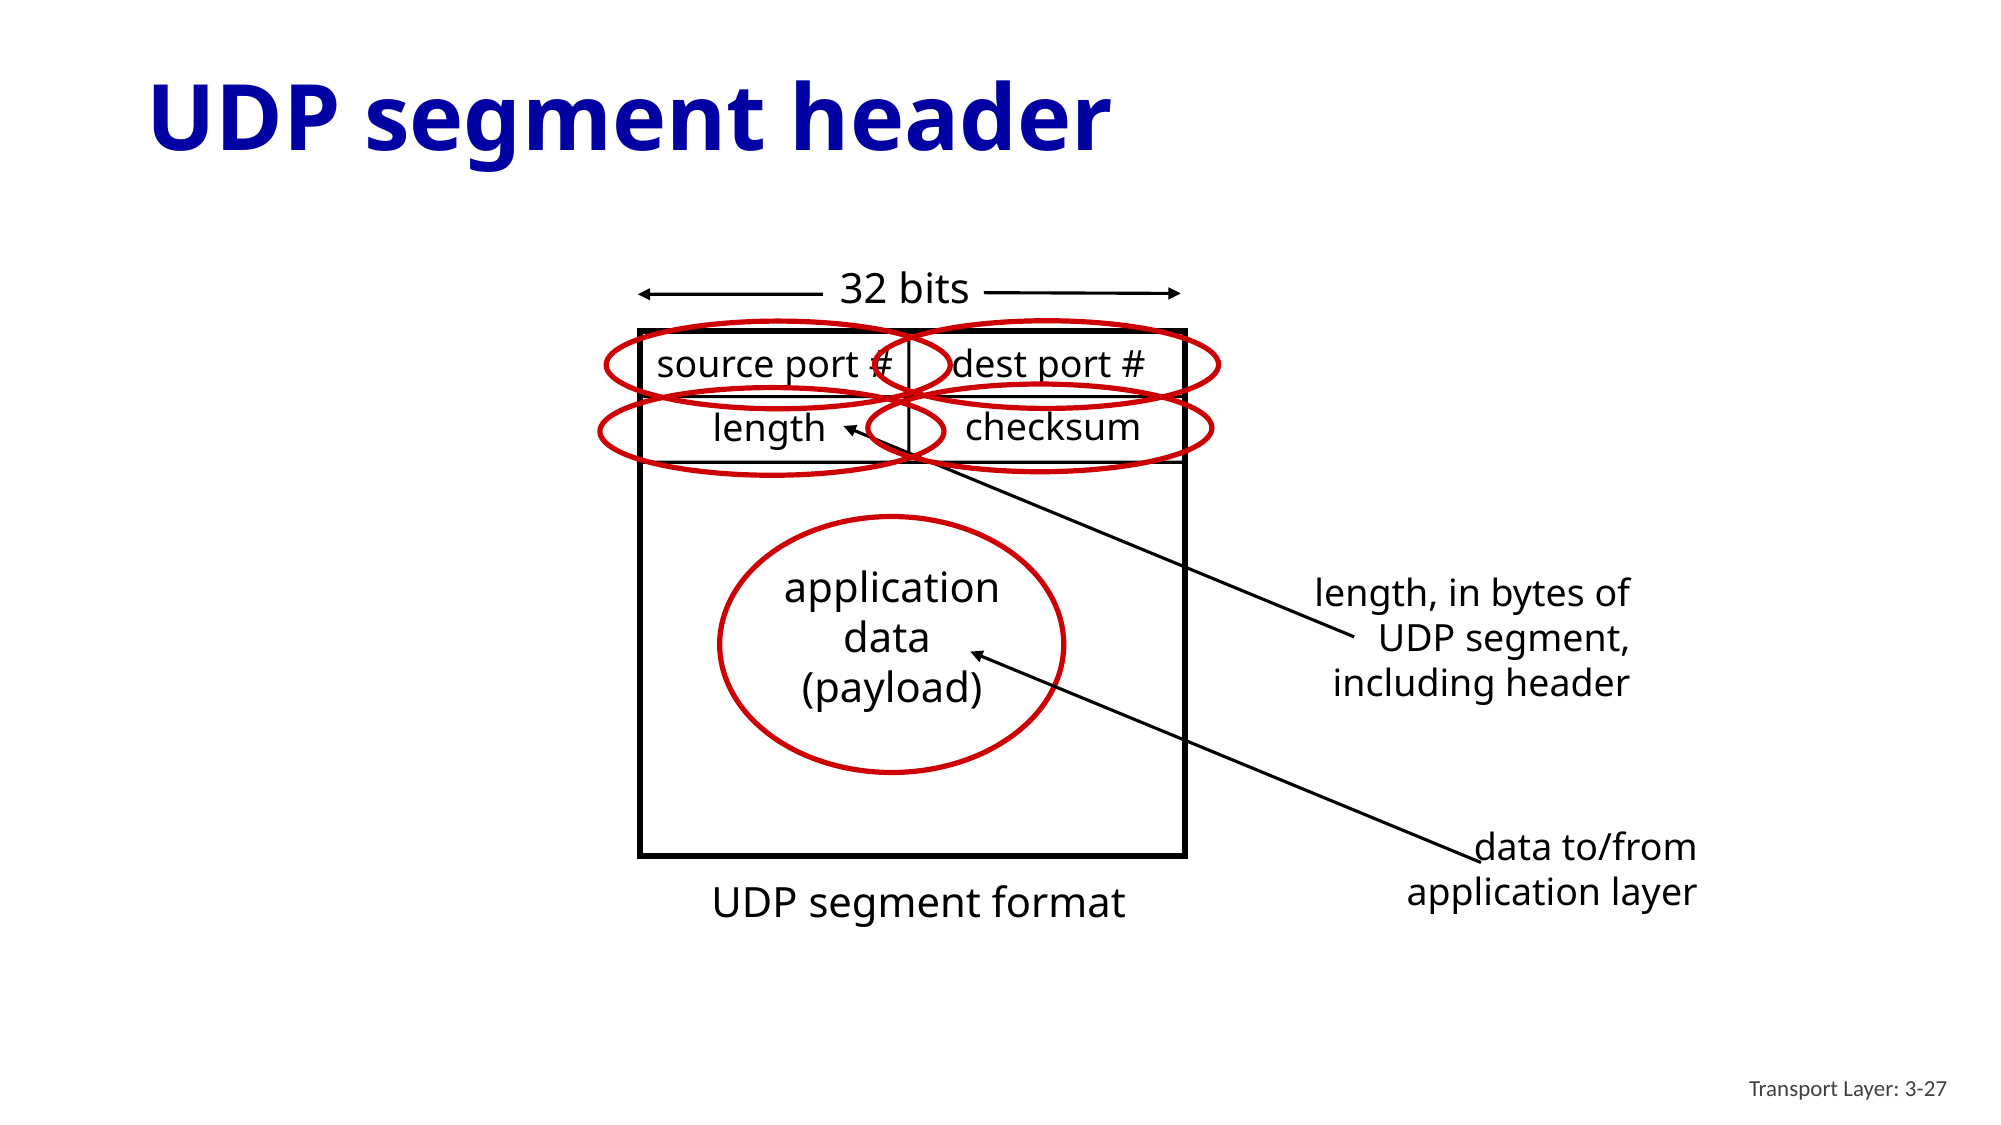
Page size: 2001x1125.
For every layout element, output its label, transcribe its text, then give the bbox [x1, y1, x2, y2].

text_box data to/from application layer [1317, 815, 1713, 920]
text_box [1163, 330, 1186, 337]
text_box [873, 319, 1220, 397]
text_box [598, 386, 911, 477]
text_box [640, 463, 1186, 856]
text_box [637, 288, 823, 301]
text_box [1170, 392, 1186, 403]
slide_number Transport Layer: 3-27 [1512, 1056, 1963, 1117]
text_box [718, 515, 1065, 774]
text_box [909, 330, 931, 335]
text_box [605, 320, 912, 399]
text_box [640, 330, 664, 337]
text_box [983, 287, 1181, 300]
text_box 32 bits [825, 254, 985, 320]
text_box [640, 397, 655, 401]
title UDP segment header [131, 47, 1952, 195]
text_box length, in bytes of UDP segment, including header [1250, 561, 1646, 711]
text_box UDP segment format [696, 868, 1141, 933]
text_box [866, 383, 1213, 473]
text_box [943, 453, 1186, 566]
text_box [970, 650, 1367, 815]
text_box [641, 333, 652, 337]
